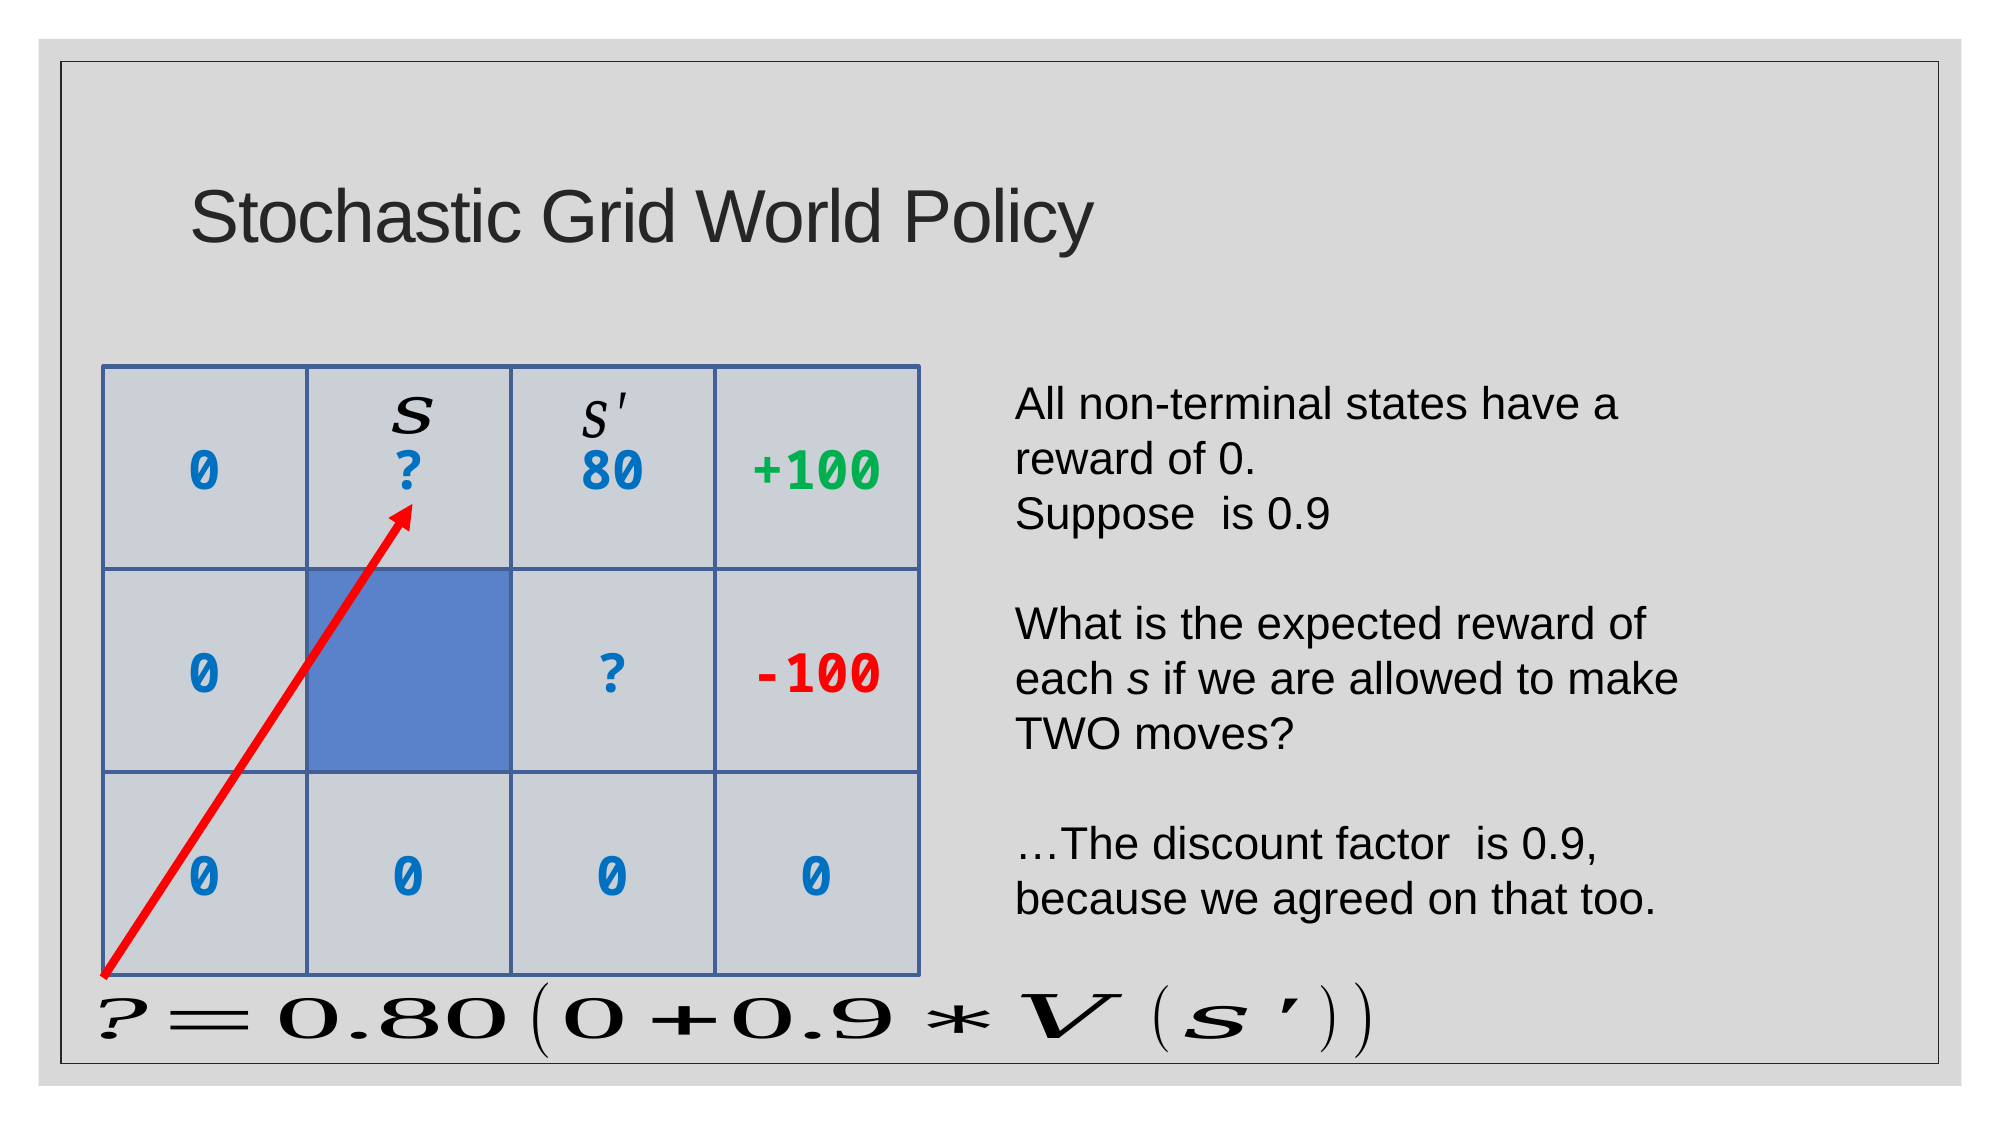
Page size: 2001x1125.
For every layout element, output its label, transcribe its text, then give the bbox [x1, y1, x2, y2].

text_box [103, 366, 919, 975]
title Stochastic Grid World Policy [174, 105, 1825, 331]
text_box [103, 503, 413, 978]
